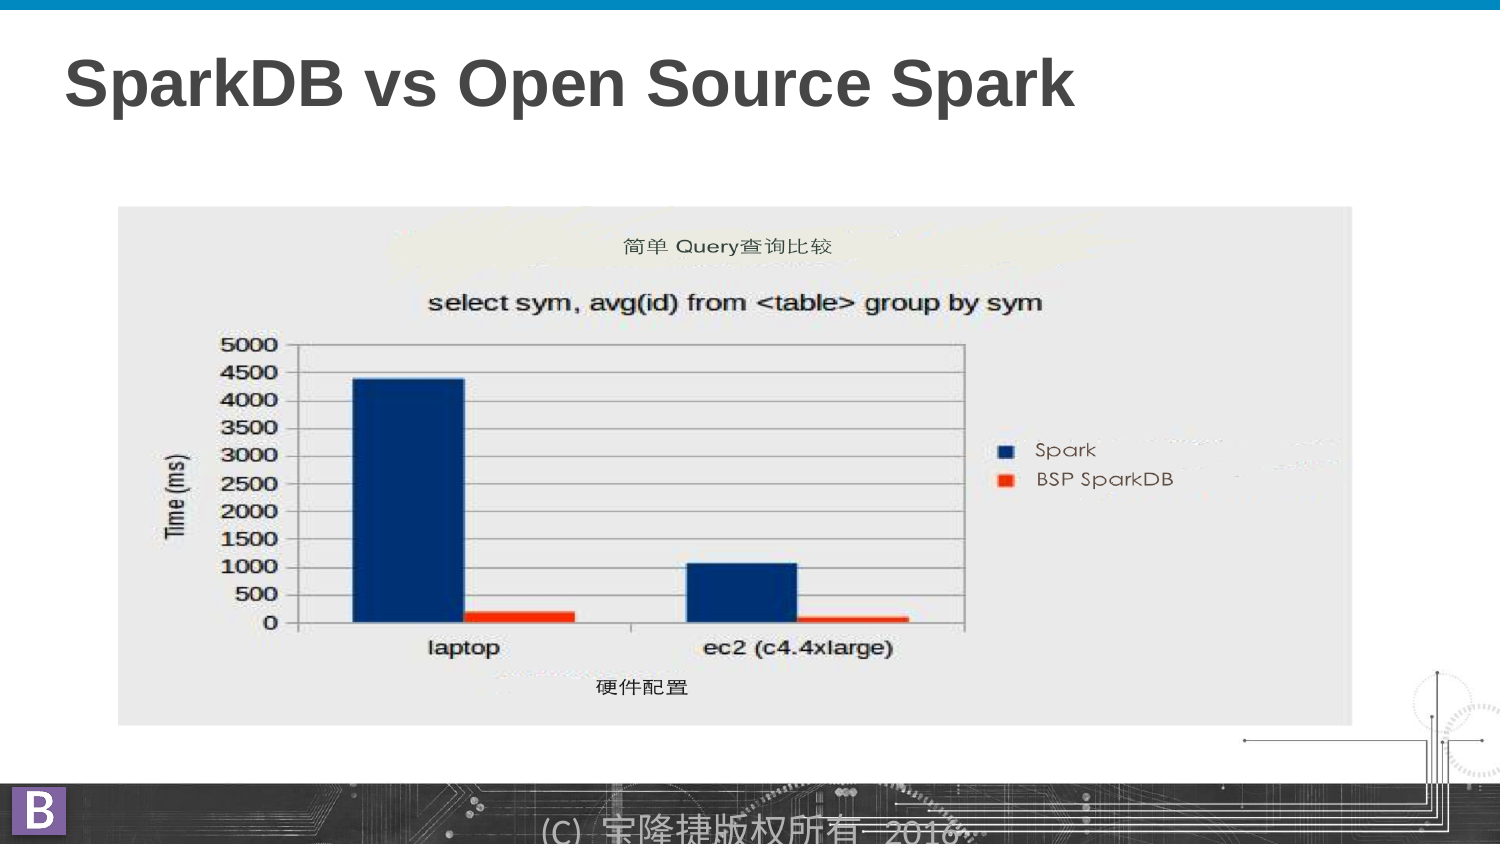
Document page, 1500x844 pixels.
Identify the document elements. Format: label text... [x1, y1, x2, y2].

picture [0, 11, 1500, 844]
footer (C) 宝隆捷版权所有 2016 [453, 807, 1047, 844]
title SparkDB vs Open Source Spark [64, 40, 1436, 121]
